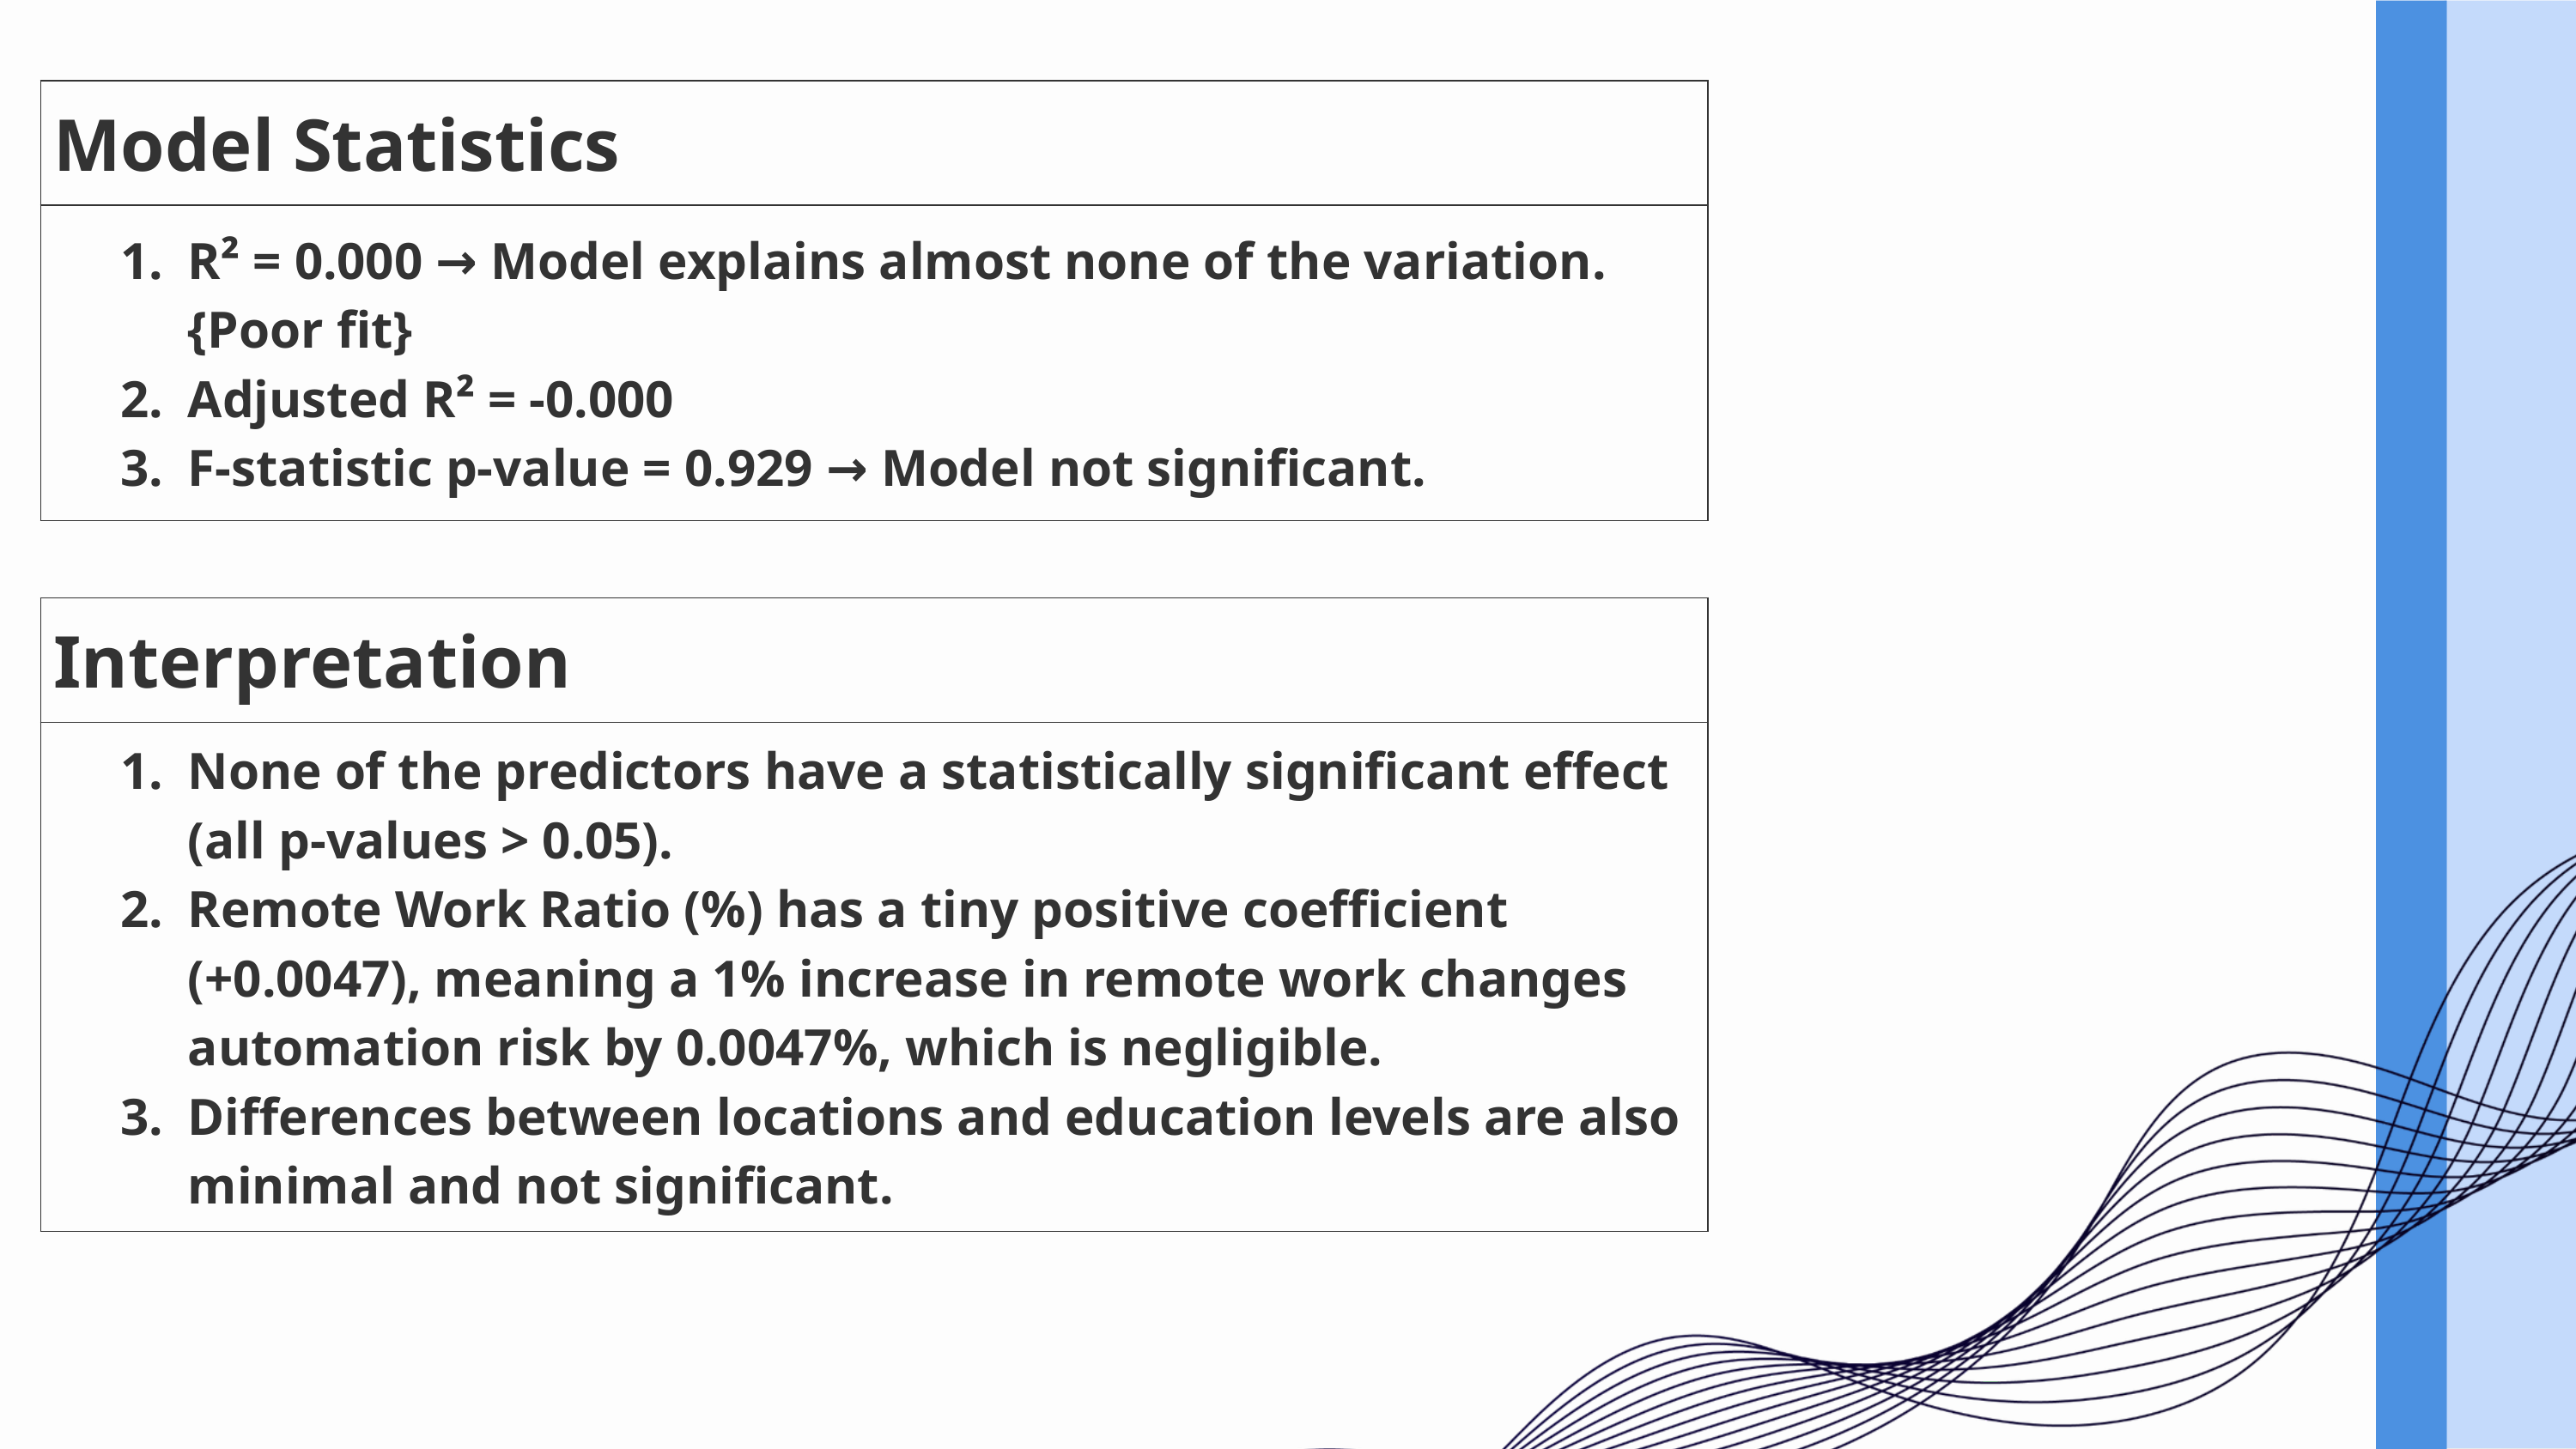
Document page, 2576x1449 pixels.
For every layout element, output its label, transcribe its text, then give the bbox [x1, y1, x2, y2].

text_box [1188, 738, 2576, 1449]
table_cell None of the predictors have a statistically significant effect (all p-values > 0.05). Remote Work Ratio (%) has a tiny positive coefficient (+0.0047), meaning a 1% increase in remote work changes automation risk by 0.0047%, which is negligible. Differences between locations and education levels are also minimal and not significant. [41, 723, 1707, 1231]
table_header Model Statistics [41, 82, 1707, 204]
table_header Interpretation [41, 598, 1707, 722]
text_box [2375, 0, 2576, 737]
table_cell R² = 0.000 → Model explains almost none of the variation. {Poor fit} Adjusted R² = -0.000 F-statistic p-value = 0.929 → Model not significant. [41, 206, 1707, 520]
